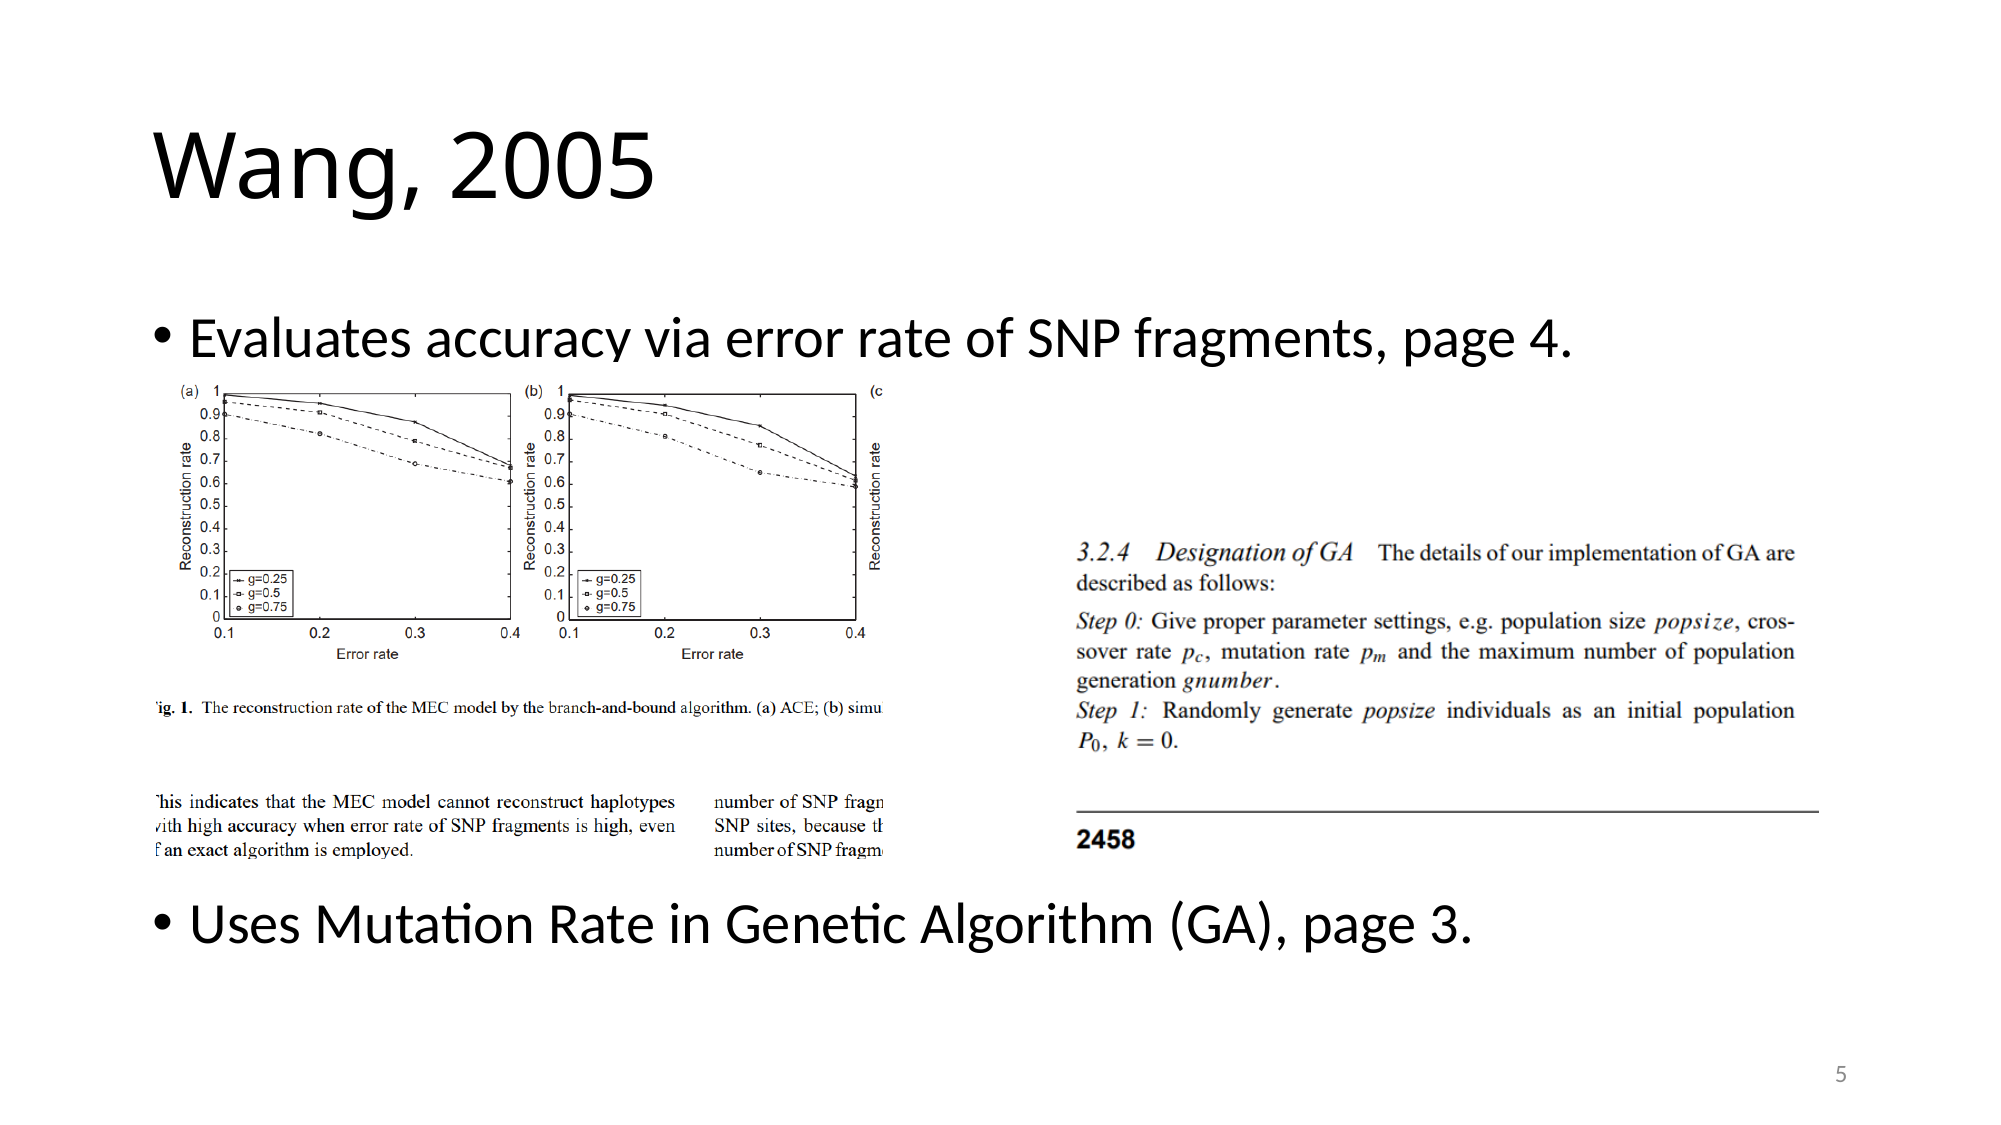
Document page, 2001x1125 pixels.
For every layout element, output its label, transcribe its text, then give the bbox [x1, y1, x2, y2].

title Wang, 2005 [137, 59, 1863, 278]
list Evaluates accuracy via error rate of SNP fragments, page 4. Uses Mutation Rate in Genetic Algorithm (GA), page 3. [137, 299, 1863, 1014]
slide_number 5 [1412, 1042, 1863, 1103]
picture [1063, 527, 1819, 892]
picture [156, 362, 883, 859]
